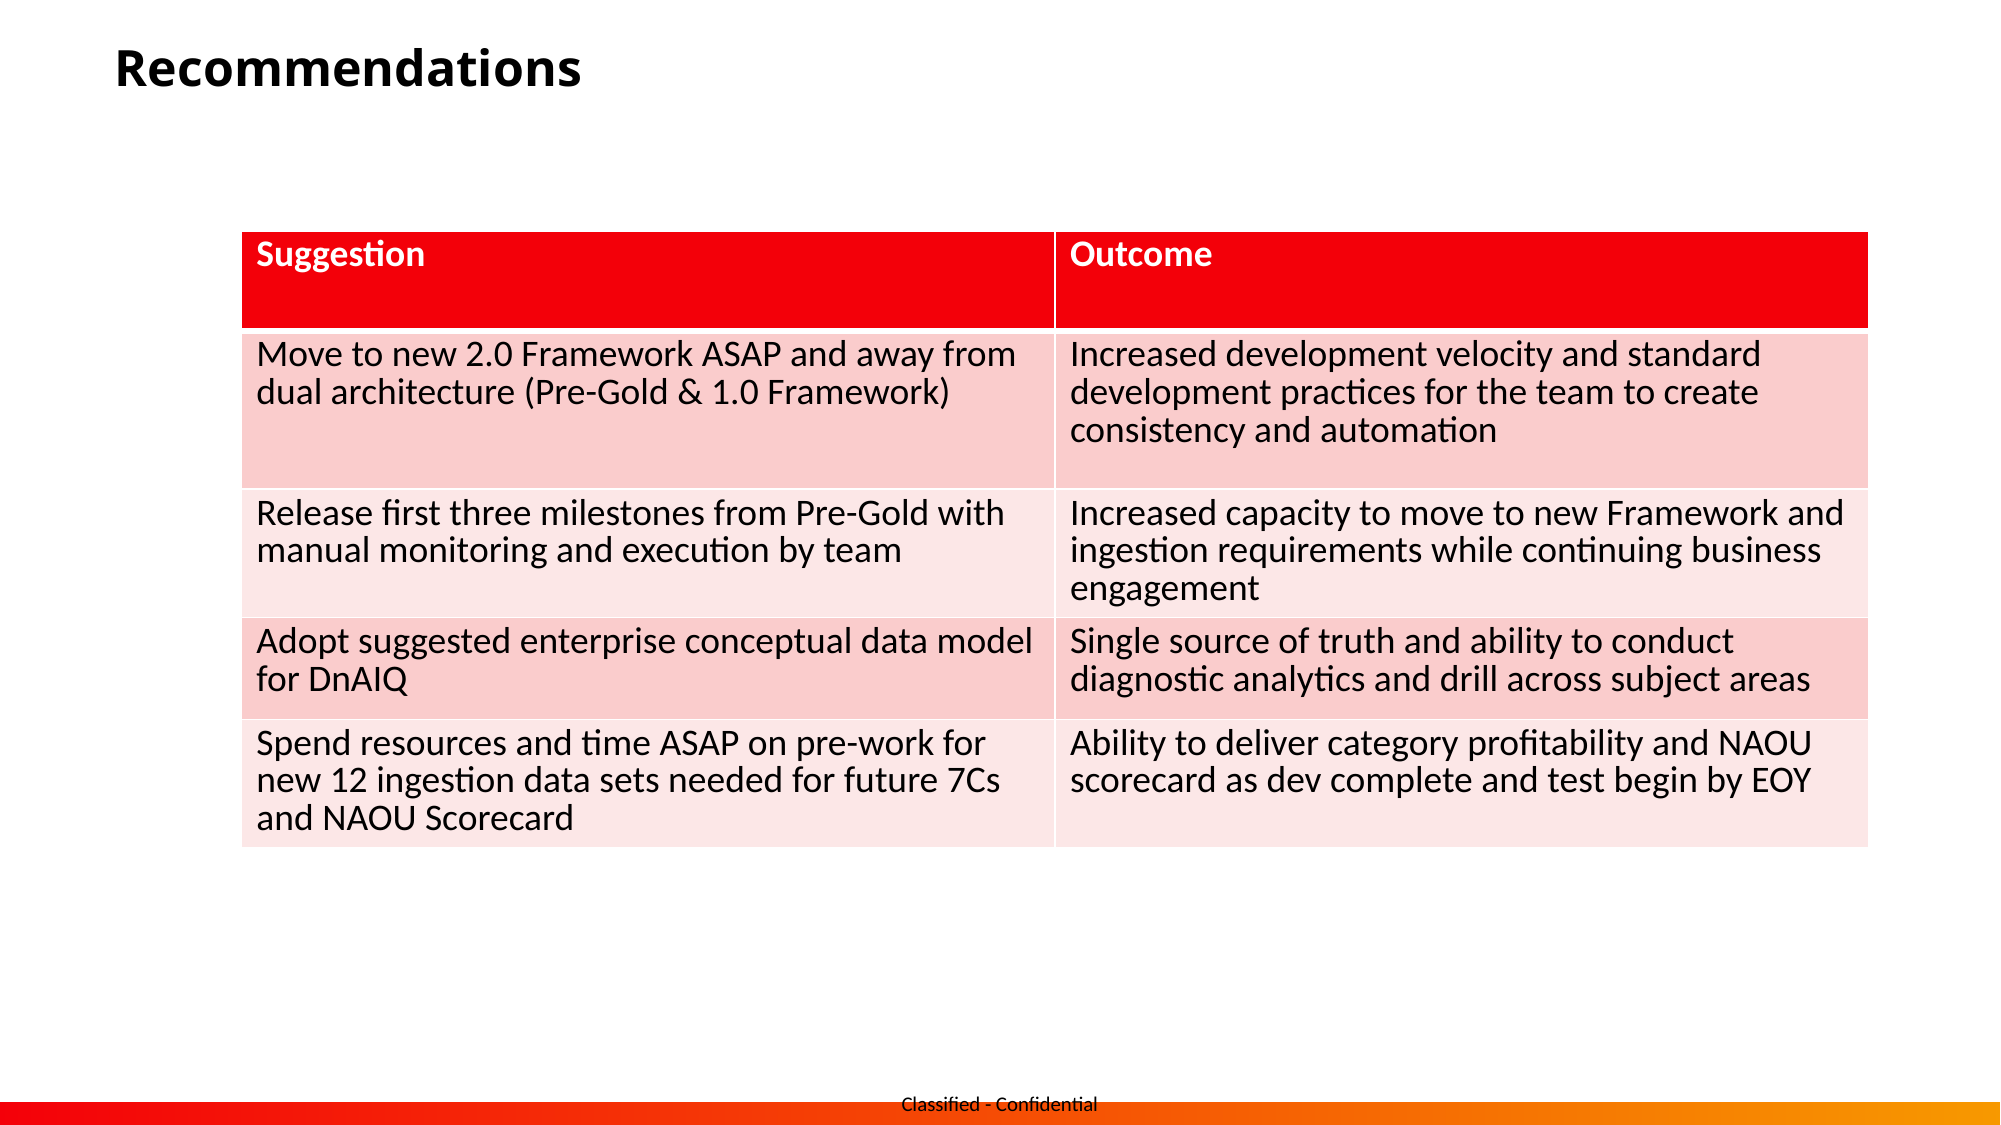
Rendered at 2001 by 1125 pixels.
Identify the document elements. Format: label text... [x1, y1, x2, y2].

table_cell Move to new 2.0 Framework ASAP and away from dual architecture (Pre-Gold & 1.0 Framework) [242, 334, 1054, 488]
table_cell Increased capacity to move to new Framework and ingestion requirements while continuing business engagement [1056, 490, 1868, 617]
table_header Outcome [1056, 232, 1868, 328]
table_cell Adopt suggested enterprise conceptual data model for DnAIQ [242, 618, 1054, 719]
table_cell Increased development velocity and standard development practices for the team to create consistency and automation [1056, 334, 1868, 488]
table_cell Spend resources and time ASAP on pre-work for new 12 ingestion data sets needed for future 7Cs and NAOU Scorecard [242, 720, 1054, 847]
table_cell Ability to deliver category profitability and NAOU scorecard as dev complete and test begin by EOY [1056, 720, 1868, 847]
table_header Suggestion [242, 232, 1054, 328]
table_cell Release first three milestones from Pre-Gold with manual monitoring and execution by team [242, 490, 1054, 617]
title Recommendations [99, 19, 1900, 121]
table_cell Single source of truth and ability to conduct diagnostic analytics and drill across subject areas [1056, 618, 1868, 719]
